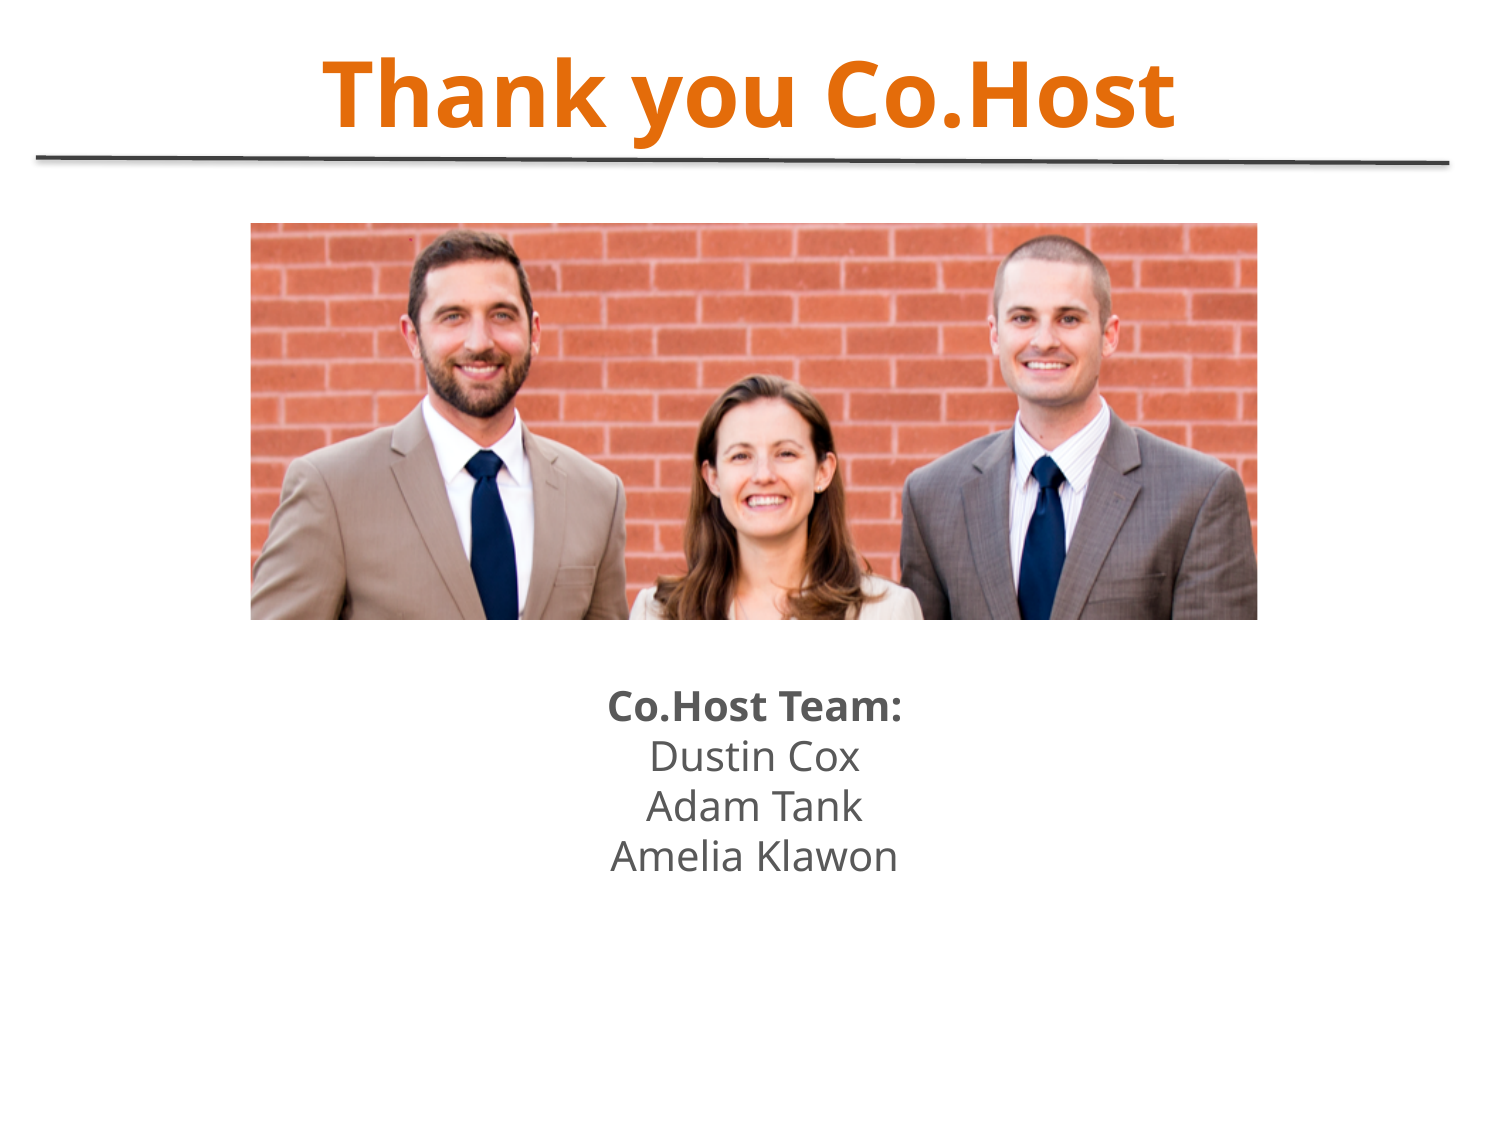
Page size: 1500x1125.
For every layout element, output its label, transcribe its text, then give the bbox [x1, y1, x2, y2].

text_box Co.Host Team: Dustin Cox Adam Tank Amelia Klawon [413, 672, 1097, 888]
title Thank you Co.Host [112, 14, 1388, 155]
picture [250, 222, 1258, 620]
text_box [35, 157, 1450, 164]
